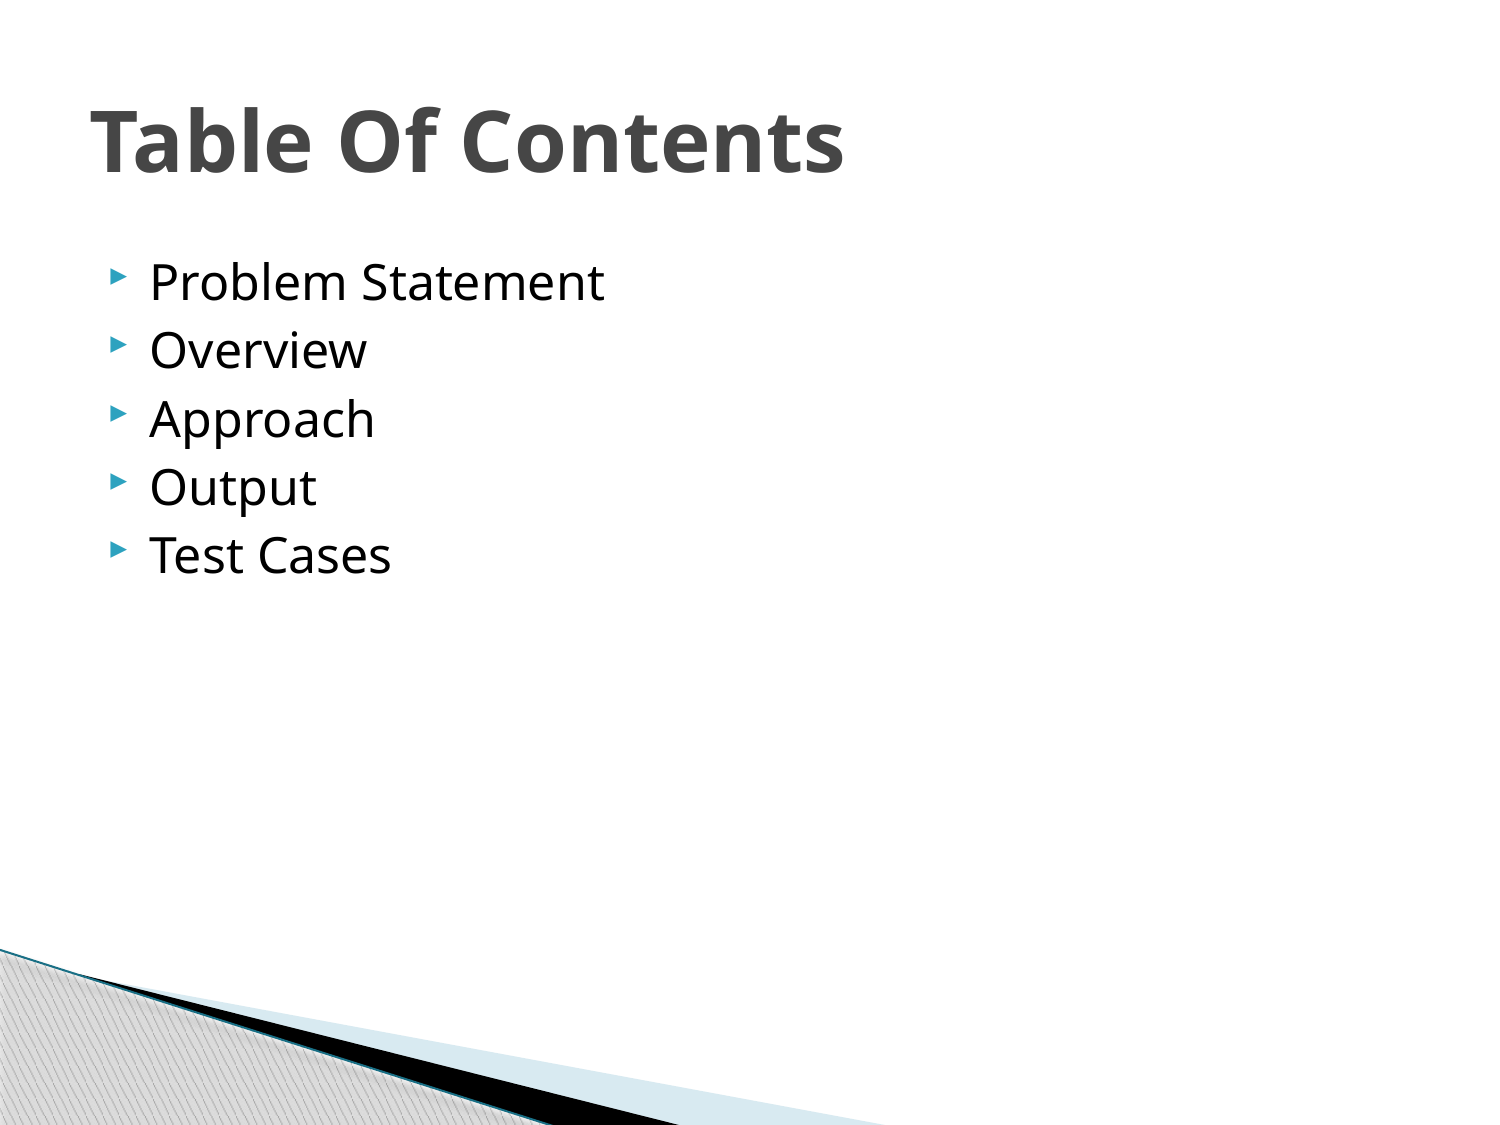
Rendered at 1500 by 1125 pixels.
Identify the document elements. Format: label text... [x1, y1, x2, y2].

list Problem Statement Overview Approach Output Test Cases [75, 243, 1425, 986]
title Table Of Contents [75, 45, 1425, 233]
